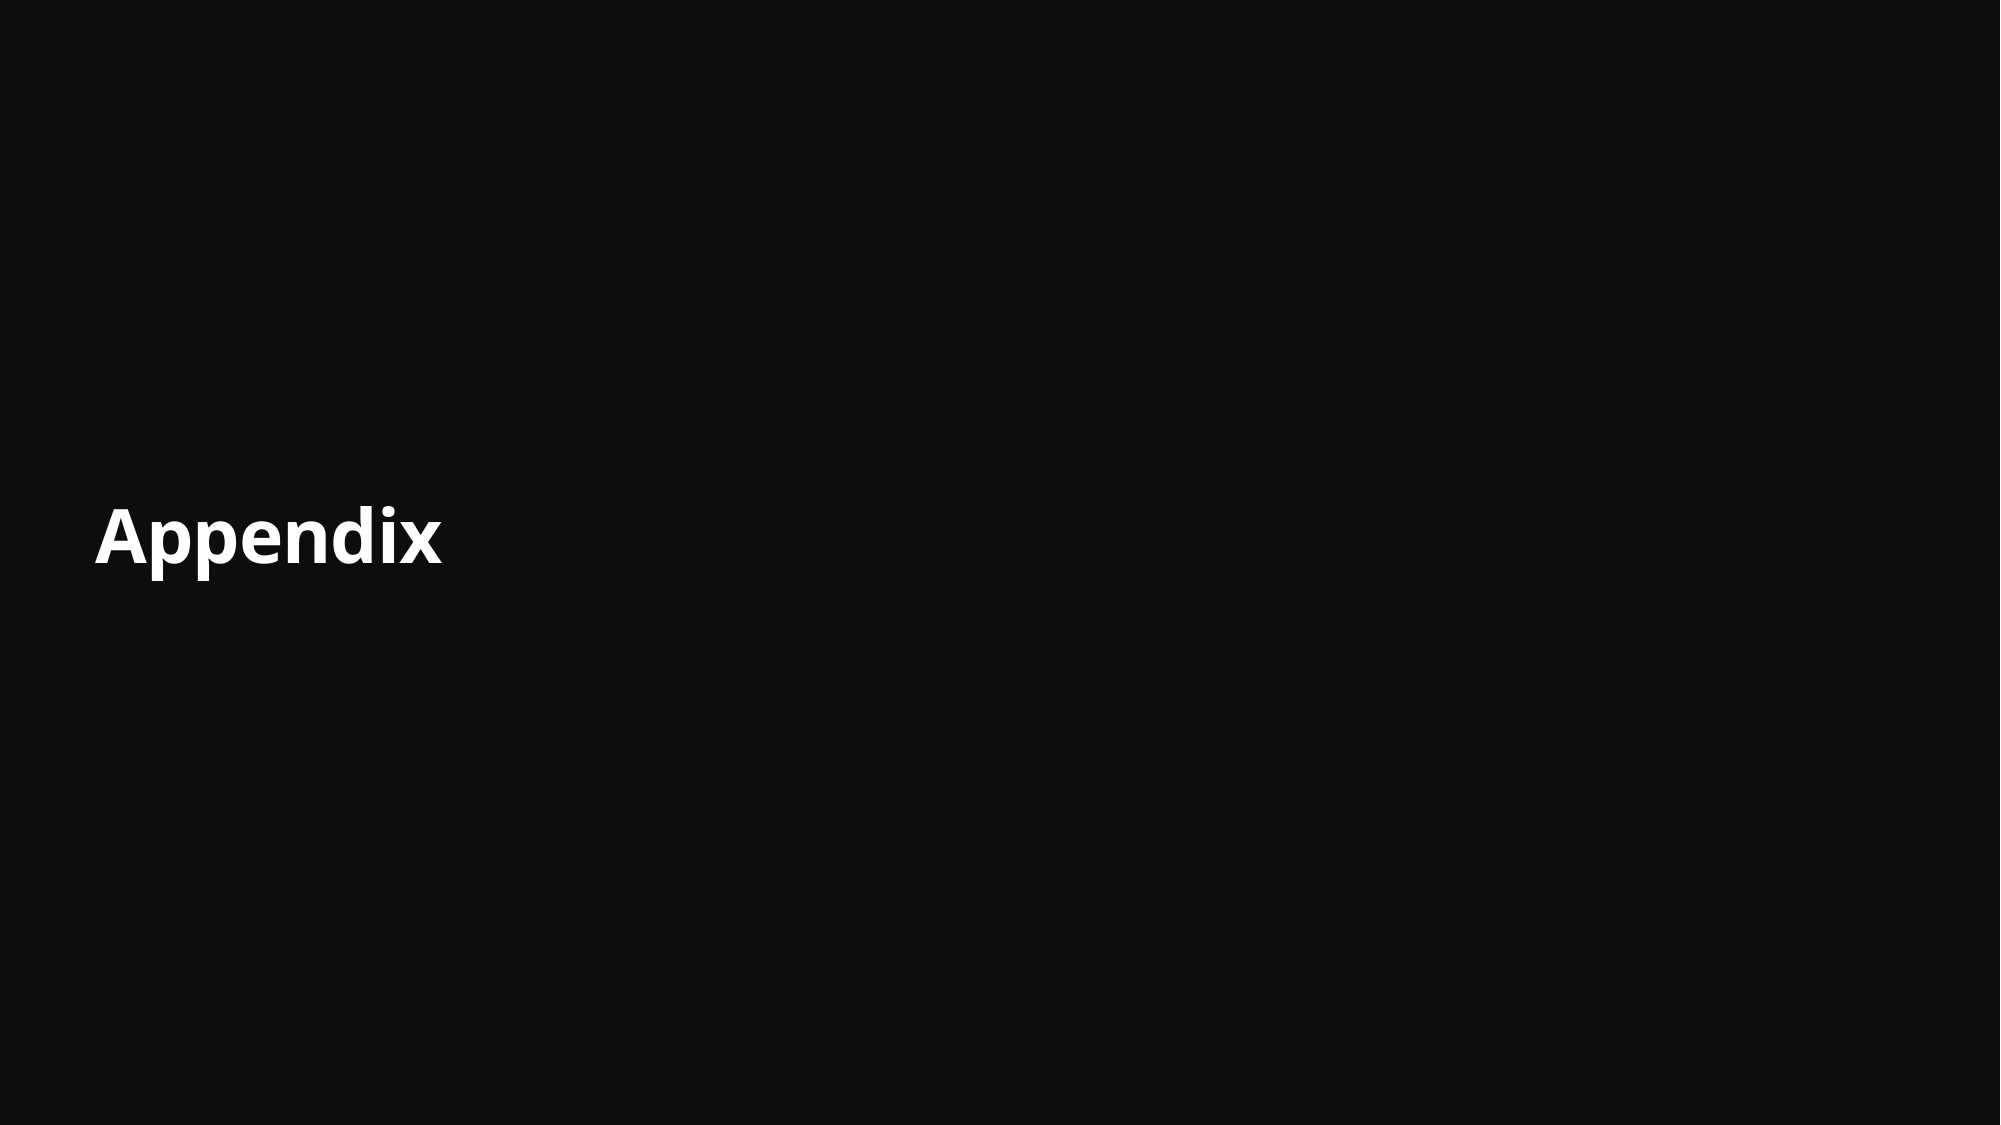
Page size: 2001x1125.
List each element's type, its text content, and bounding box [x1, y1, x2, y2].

title Appendix [95, 497, 1596, 580]
